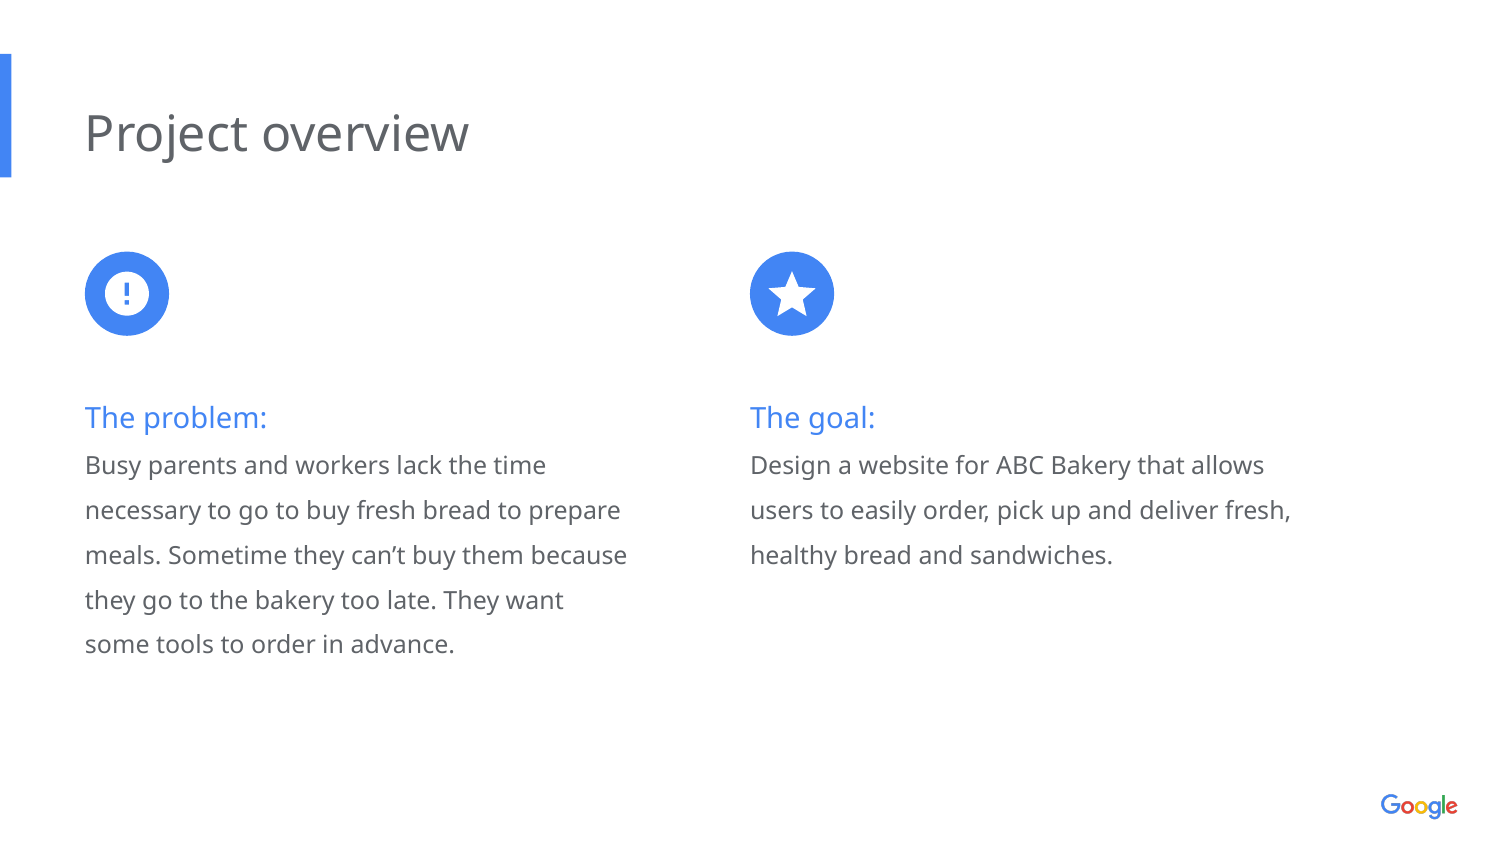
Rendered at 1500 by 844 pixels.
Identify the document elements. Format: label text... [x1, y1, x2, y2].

text_box The problem: Busy parents and workers lack the time necessary to go to buy fresh bread to prepare meals. Sometime they can’t buy them because they go to the bakery too late. They want some tools to order in advance. [84, 367, 651, 719]
text_box [105, 271, 149, 316]
text_box [84, 251, 170, 336]
text_box [768, 271, 816, 317]
picture [1381, 794, 1458, 820]
text_box [749, 251, 835, 336]
text_box Project overview [84, 85, 1095, 176]
text_box The goal: Design a website for ABC Bakery that allows users to easily order, pick up and deliver fresh, healthy bread and sandwiches. [750, 367, 1316, 629]
